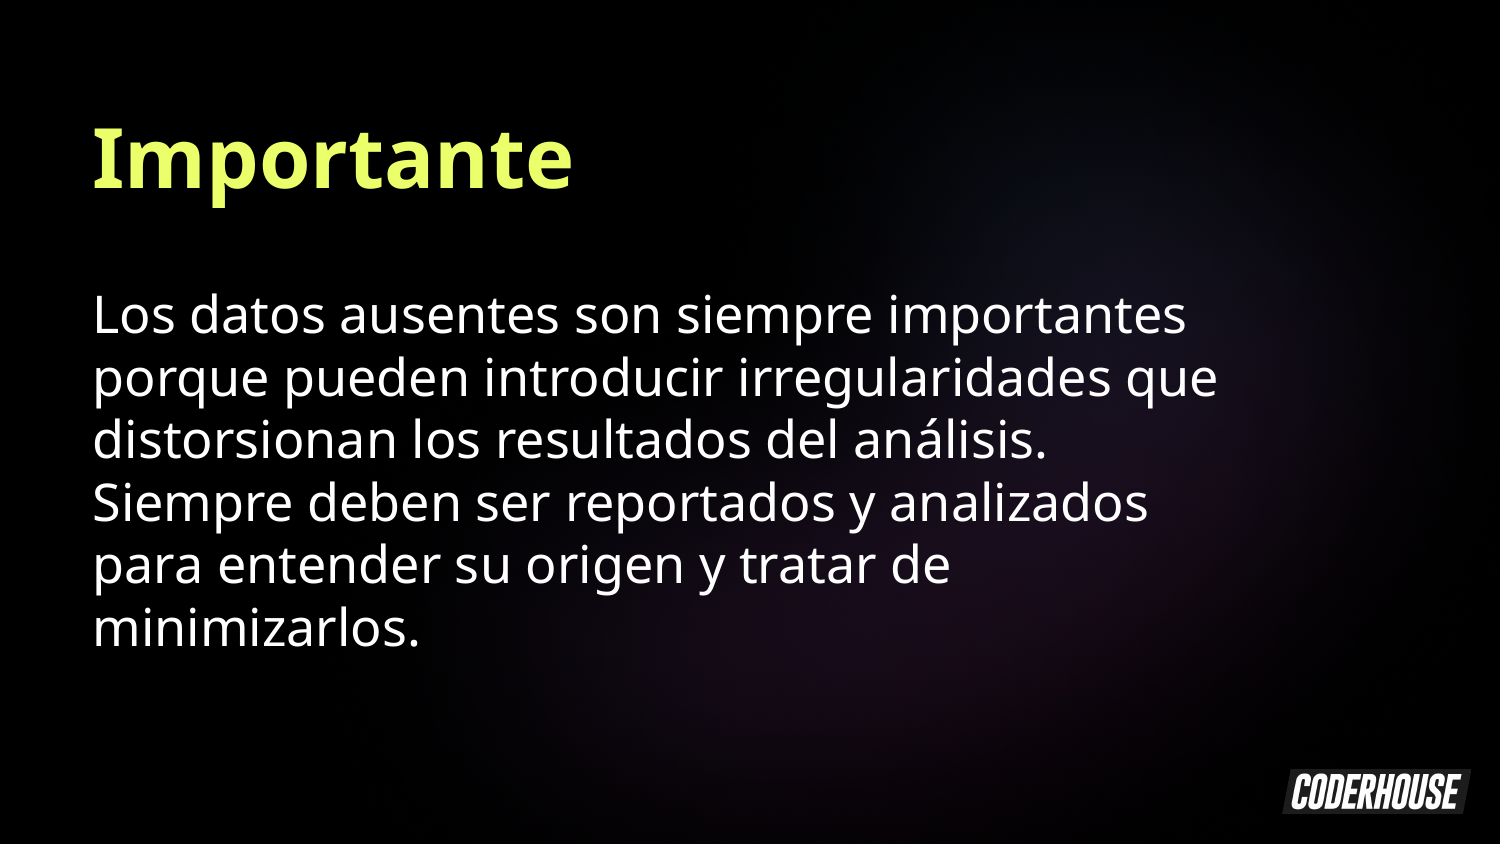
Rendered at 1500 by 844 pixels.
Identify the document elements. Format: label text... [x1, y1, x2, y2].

text_box Los datos ausentes son siempre importantes porque pueden introducir irregularidades que distorsionan los resultados del análisis. Siempre deben ser reportados y analizados para entender su origen y tratar de minimizarlos. [77, 266, 1254, 797]
text_box Importante [77, 101, 1414, 222]
picture [0, 0, 1500, 844]
